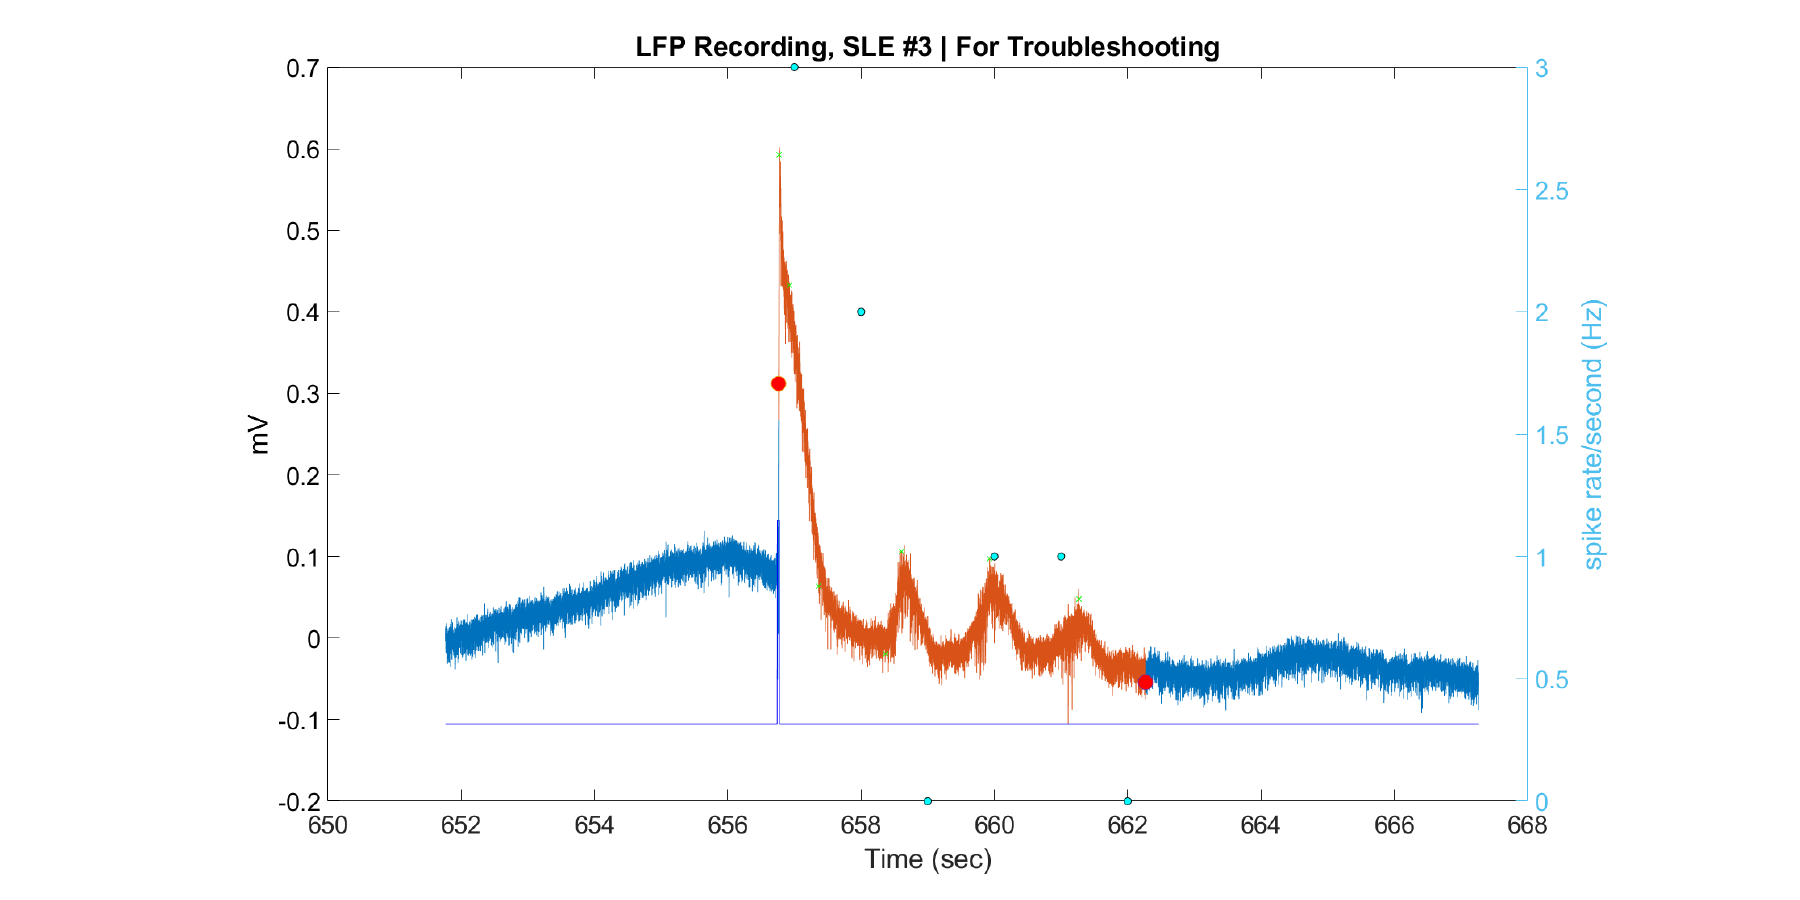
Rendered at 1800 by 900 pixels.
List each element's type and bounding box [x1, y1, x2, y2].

picture [126, 0, 1674, 900]
